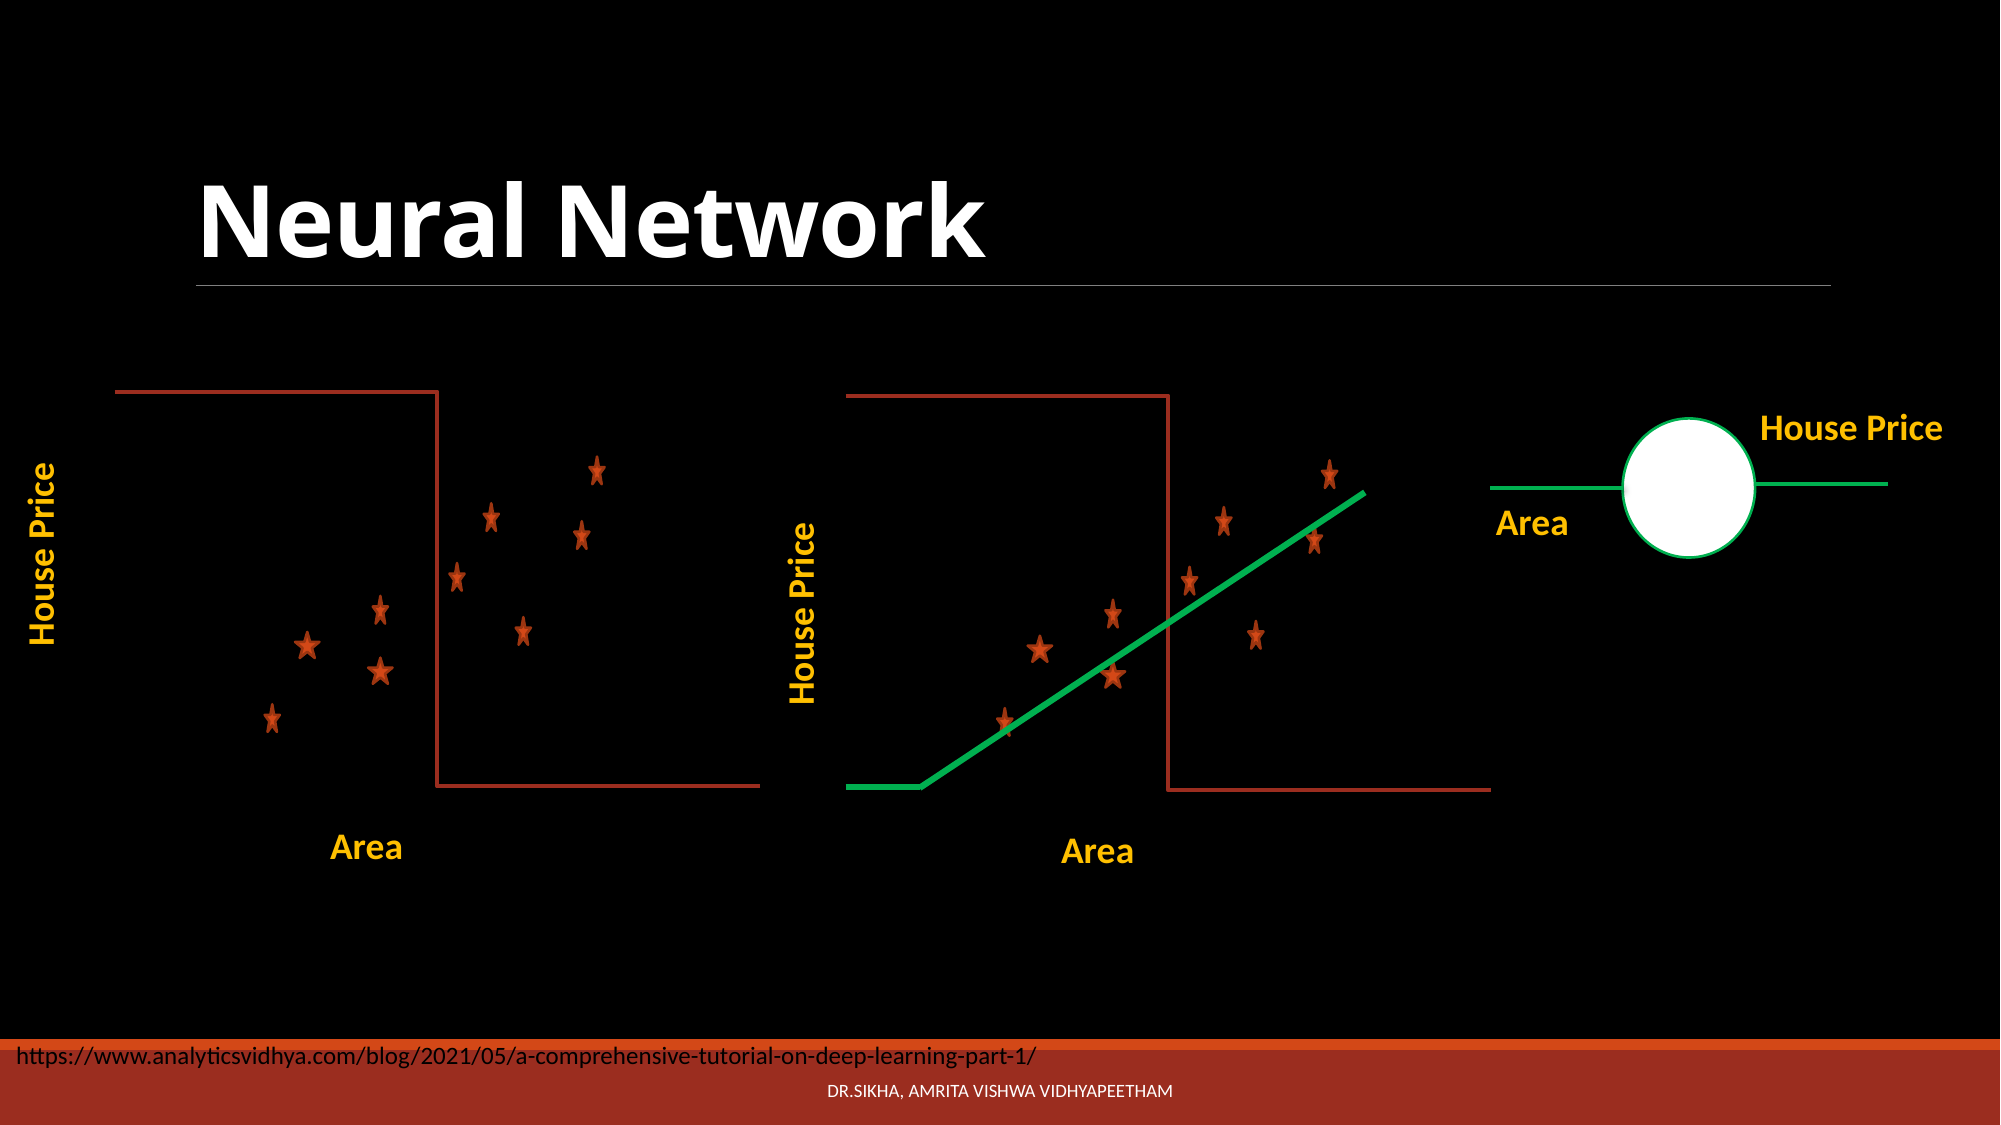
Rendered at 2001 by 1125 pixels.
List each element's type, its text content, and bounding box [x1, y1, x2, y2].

text_box House Price [1745, 395, 2000, 456]
text_box [1621, 417, 1756, 490]
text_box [845, 395, 1492, 791]
footer Dr.Sikha, Amrita Vishwa VidhyaPeetham [604, 1059, 1396, 1120]
text_box House Price [769, 312, 829, 721]
text_box https://www.analyticsvidhya.com/blog/2021/05/a-comprehensive-tutorial-on-deep-learning-part-1/ [1, 1032, 1341, 1077]
text_box Area [1046, 818, 1455, 879]
title Neural Network [180, 47, 1830, 285]
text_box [114, 391, 761, 787]
text_box [1658, 551, 1720, 559]
text_box House Price [9, 252, 69, 661]
text_box Area [315, 814, 724, 875]
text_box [919, 491, 1366, 789]
text_box Area [1499, 490, 1890, 551]
